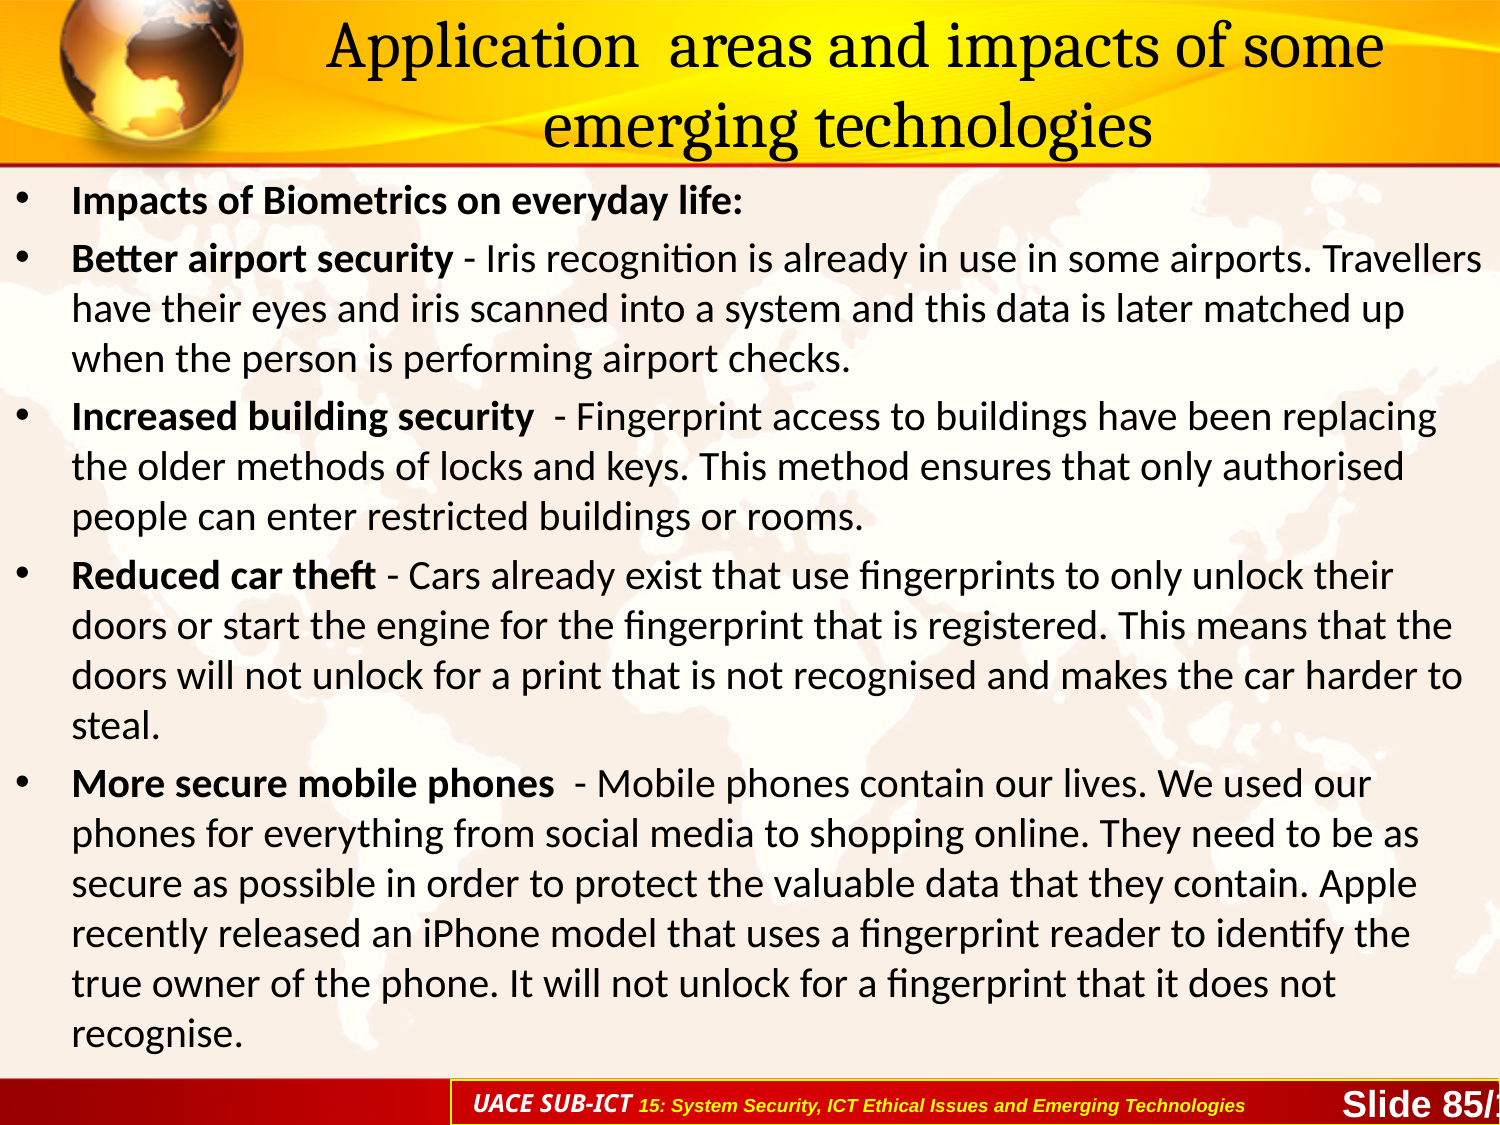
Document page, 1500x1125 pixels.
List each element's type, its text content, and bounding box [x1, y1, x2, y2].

picture [452, 1081, 1499, 1124]
title Application areas and impacts of some emerging technologies [212, 0, 1500, 163]
picture [0, 0, 1500, 164]
list Impacts of Biometrics on everyday life: Better airport security - Iris recognition is already in use in some airports. Travellers have their eyes and iris scanned into a system and this data is later matched up when the person is performing airport checks. Increased building security - Fingerprint access to buildings have been replacing the older methods of locks and keys. This method ensures that only authorised people can enter restricted buildings or rooms. Reduced car theft - Cars already exist that use fingerprints to only unlock their doors or start the engine for the fingerprint that is registered. This means that the doors will not unlock for a print that is not recognised and makes the car harder to steal. More secure mobile phones - Mobile phones contain our lives. We used our phones for everything from social media to shopping online. They need to be as secure as possible in order to protect the valuable data that they contain. Apple recently released an iPhone model that uses a fingerprint reader to identify the true owner of the phone. It will not unlock for a fingerprint that it does not recognise. [0, 164, 1500, 1071]
picture [0, 1071, 1500, 1125]
